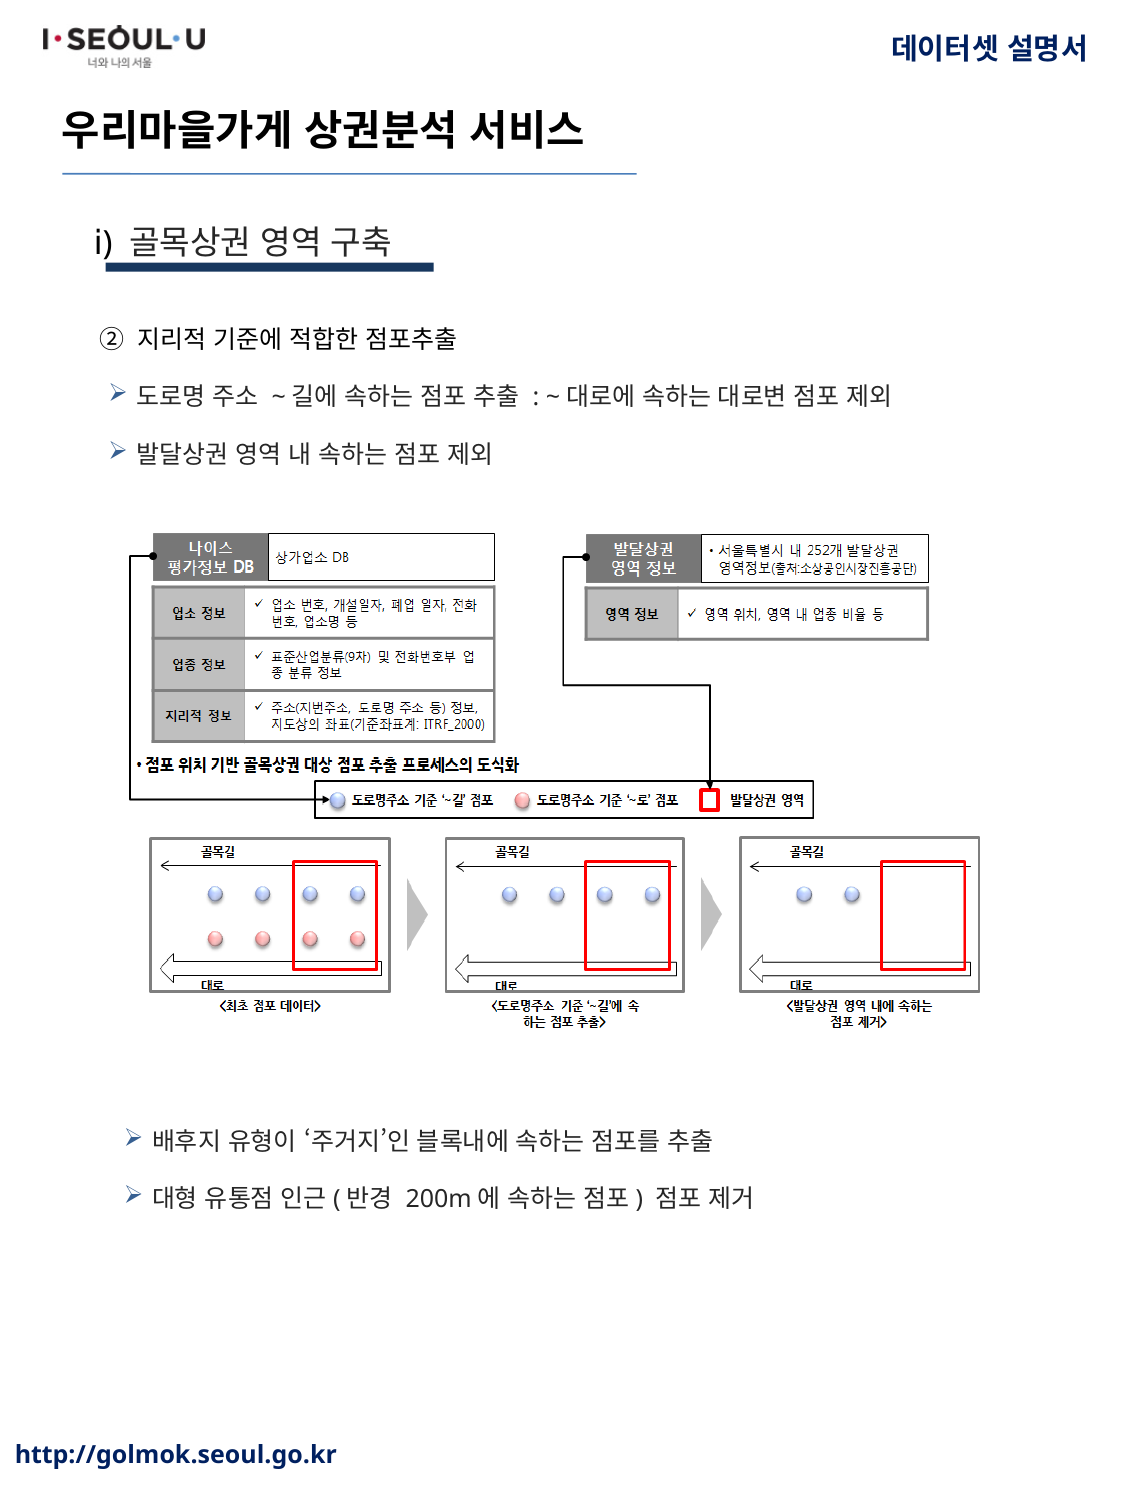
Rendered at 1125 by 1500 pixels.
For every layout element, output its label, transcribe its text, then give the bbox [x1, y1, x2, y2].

text_box ② 지리적 기준에 적합한 점포추출 도로명 주소 ~길에 속하는 점포 추출 : ~대로에 속하는 대로변 점포 제외 발달상권 영역 내 속하는 점포 제외 [78, 301, 1033, 476]
text_box ⅰ) 골목상권 영역 구축 [78, 213, 999, 269]
picture [128, 532, 980, 1039]
text_box 배후지 유형이 ‘주거지’인 블록내에 속하는 점포를 추출 대형 유통점 인근(반경 200m에 속하는 점포) 점포 제거 [93, 1102, 1049, 1220]
text_box [0, 0, 1125, 75]
text_box [103, 261, 436, 274]
